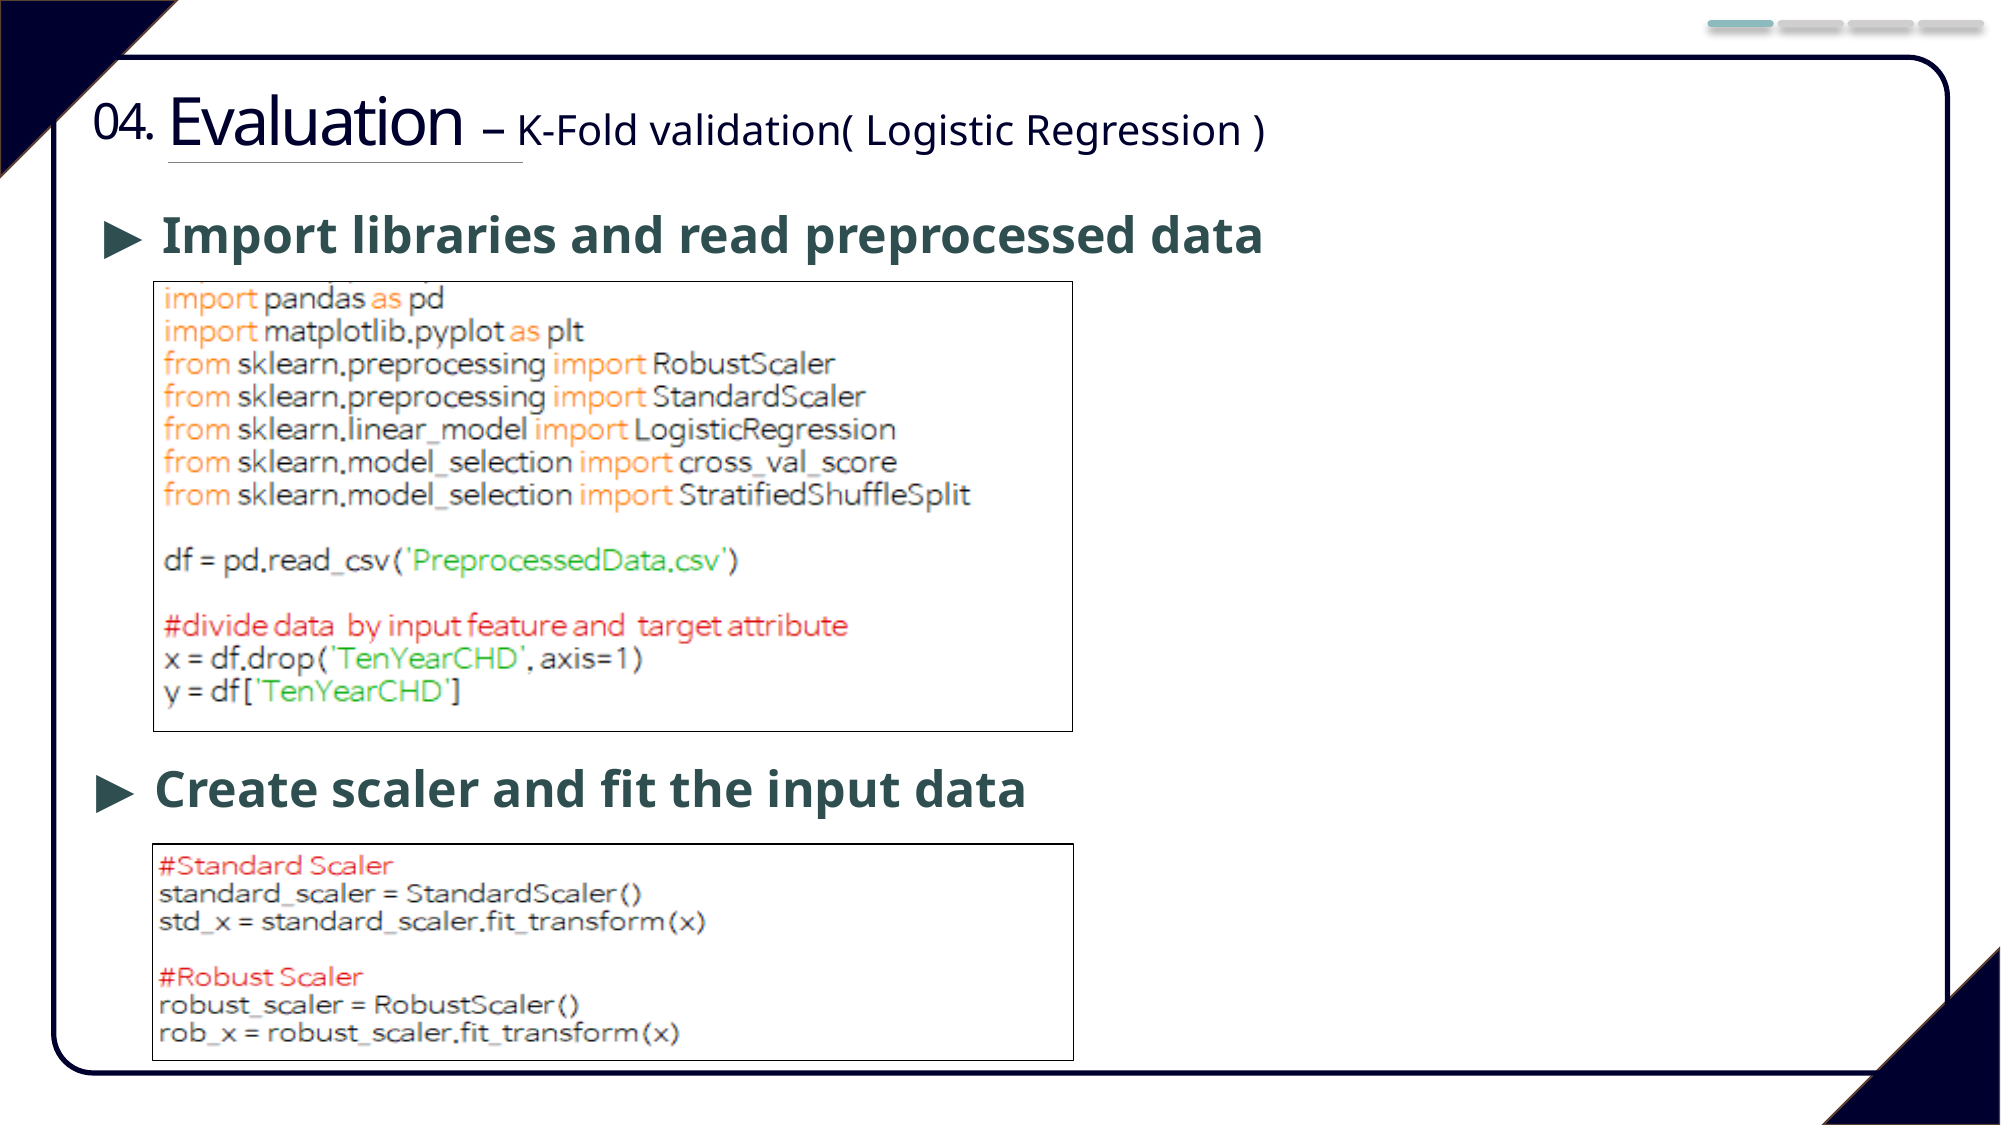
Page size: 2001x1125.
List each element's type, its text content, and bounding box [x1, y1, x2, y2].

picture [153, 844, 1073, 1060]
text_box Evaluation – K-Fold validation( Logistic Regression ) [153, 71, 1287, 167]
text_box 04. [78, 81, 172, 157]
text_box ▶ Import libraries and read preprocessed data [89, 195, 1524, 271]
text_box [52, 56, 1949, 1075]
picture [153, 281, 1073, 732]
text_box ▶ Create scaler and fit the input data [81, 750, 1516, 826]
